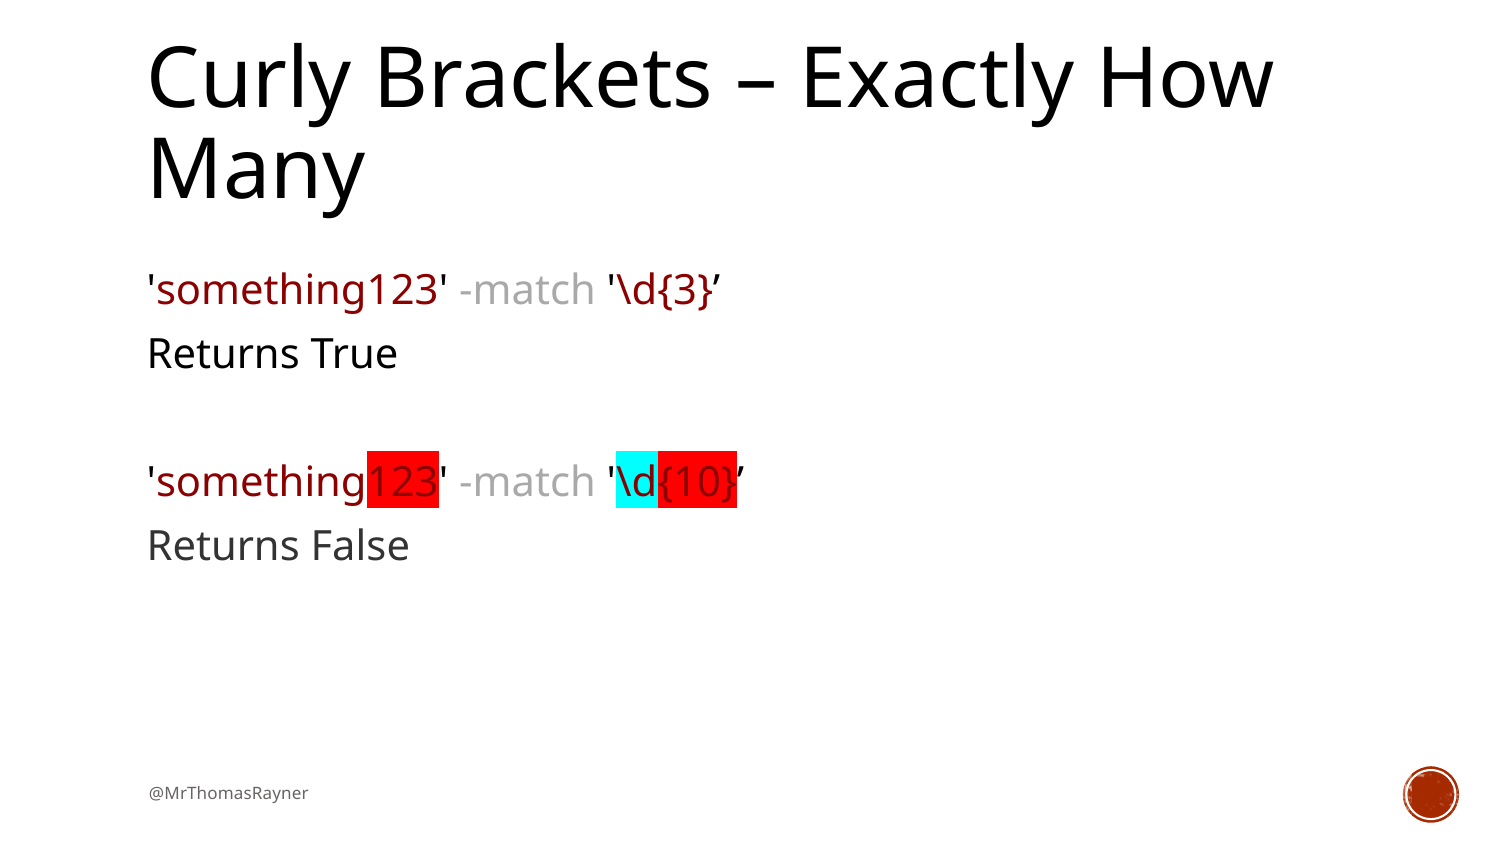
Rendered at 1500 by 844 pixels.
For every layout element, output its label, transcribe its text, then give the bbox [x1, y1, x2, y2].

title Curly Brackets – Exactly How Many [131, 59, 1370, 192]
footer @MrThomasRayner [133, 771, 913, 817]
list 'something123' -match '\d{3}’ Returns True 'something123' -match '\d{10}’ Returns False [131, 261, 1370, 760]
